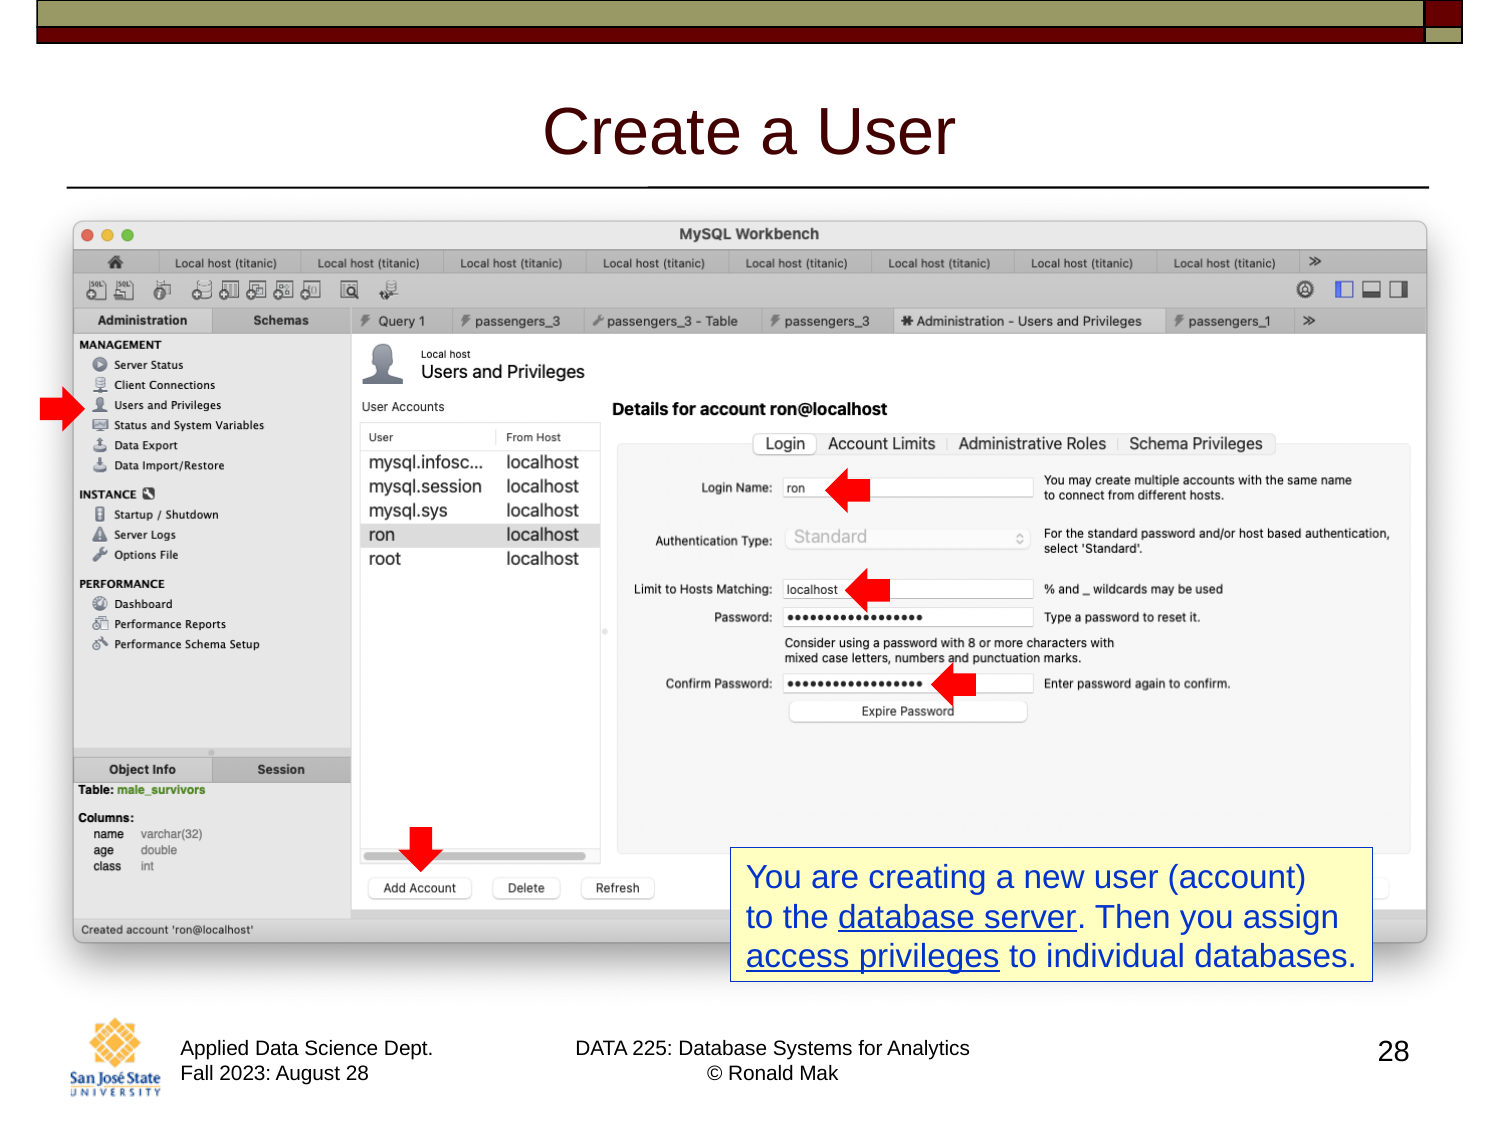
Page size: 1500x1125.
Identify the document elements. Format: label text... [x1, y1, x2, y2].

picture [17, 182, 1483, 1112]
title Create a User [75, 67, 1425, 175]
slide_number 28 [1112, 1025, 1425, 1100]
